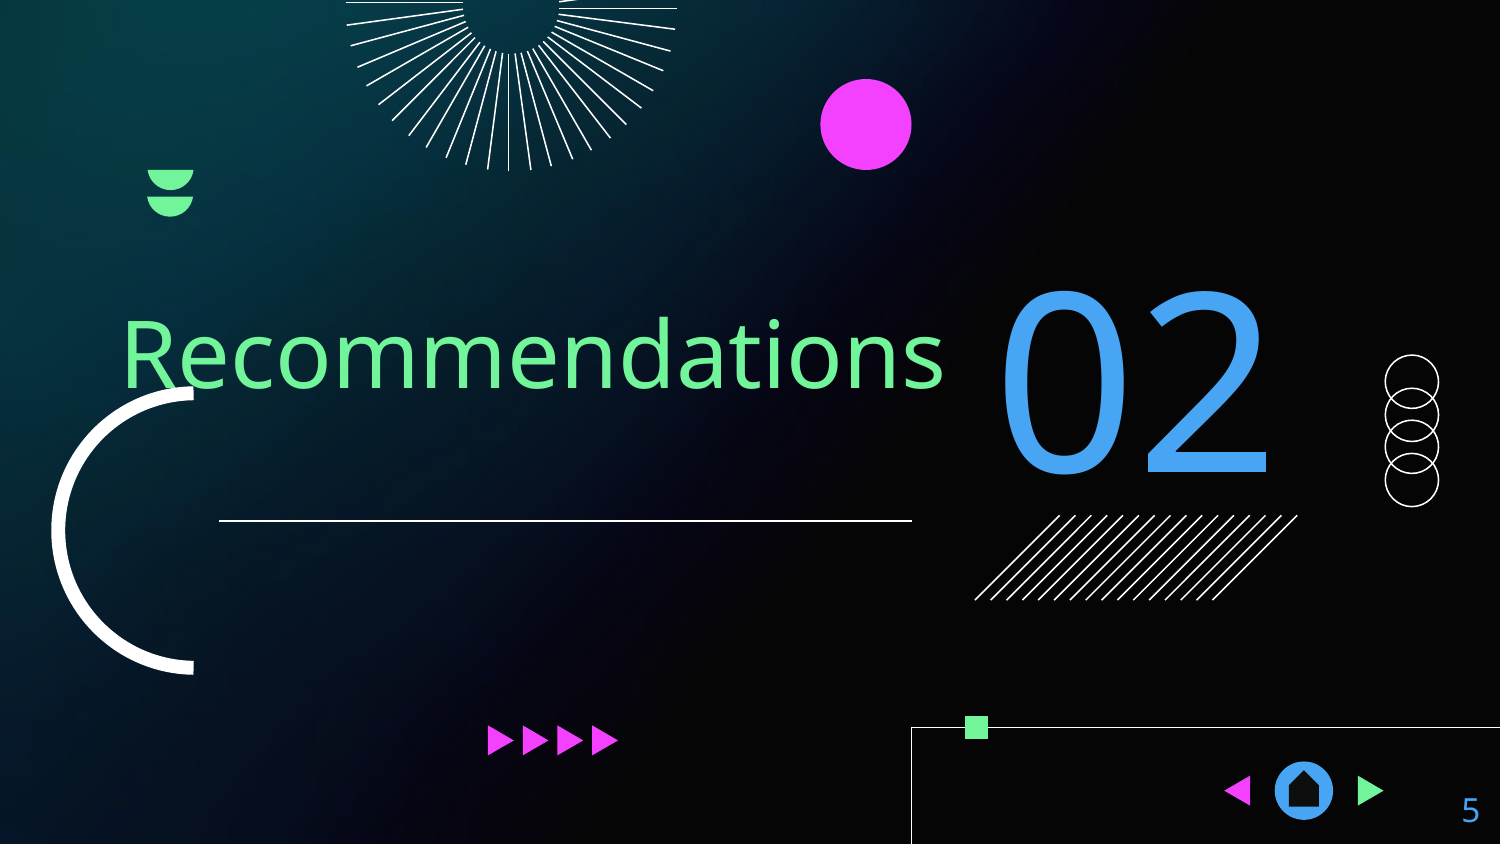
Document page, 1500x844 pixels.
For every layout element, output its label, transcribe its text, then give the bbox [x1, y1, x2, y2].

picture [418, 63, 429, 72]
title Recommendations [0, 210, 962, 422]
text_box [974, 515, 1298, 601]
picture [431, 51, 445, 62]
text_box [1224, 775, 1251, 806]
picture [0, 0, 1500, 844]
picture [444, 25, 467, 36]
title 02 [924, 222, 1348, 485]
text_box 5 [1441, 788, 1500, 833]
picture [912, 728, 1500, 844]
text_box [1274, 761, 1334, 820]
picture [386, 70, 397, 77]
picture [405, 76, 413, 82]
text_box [1357, 775, 1384, 806]
picture [418, 37, 435, 49]
